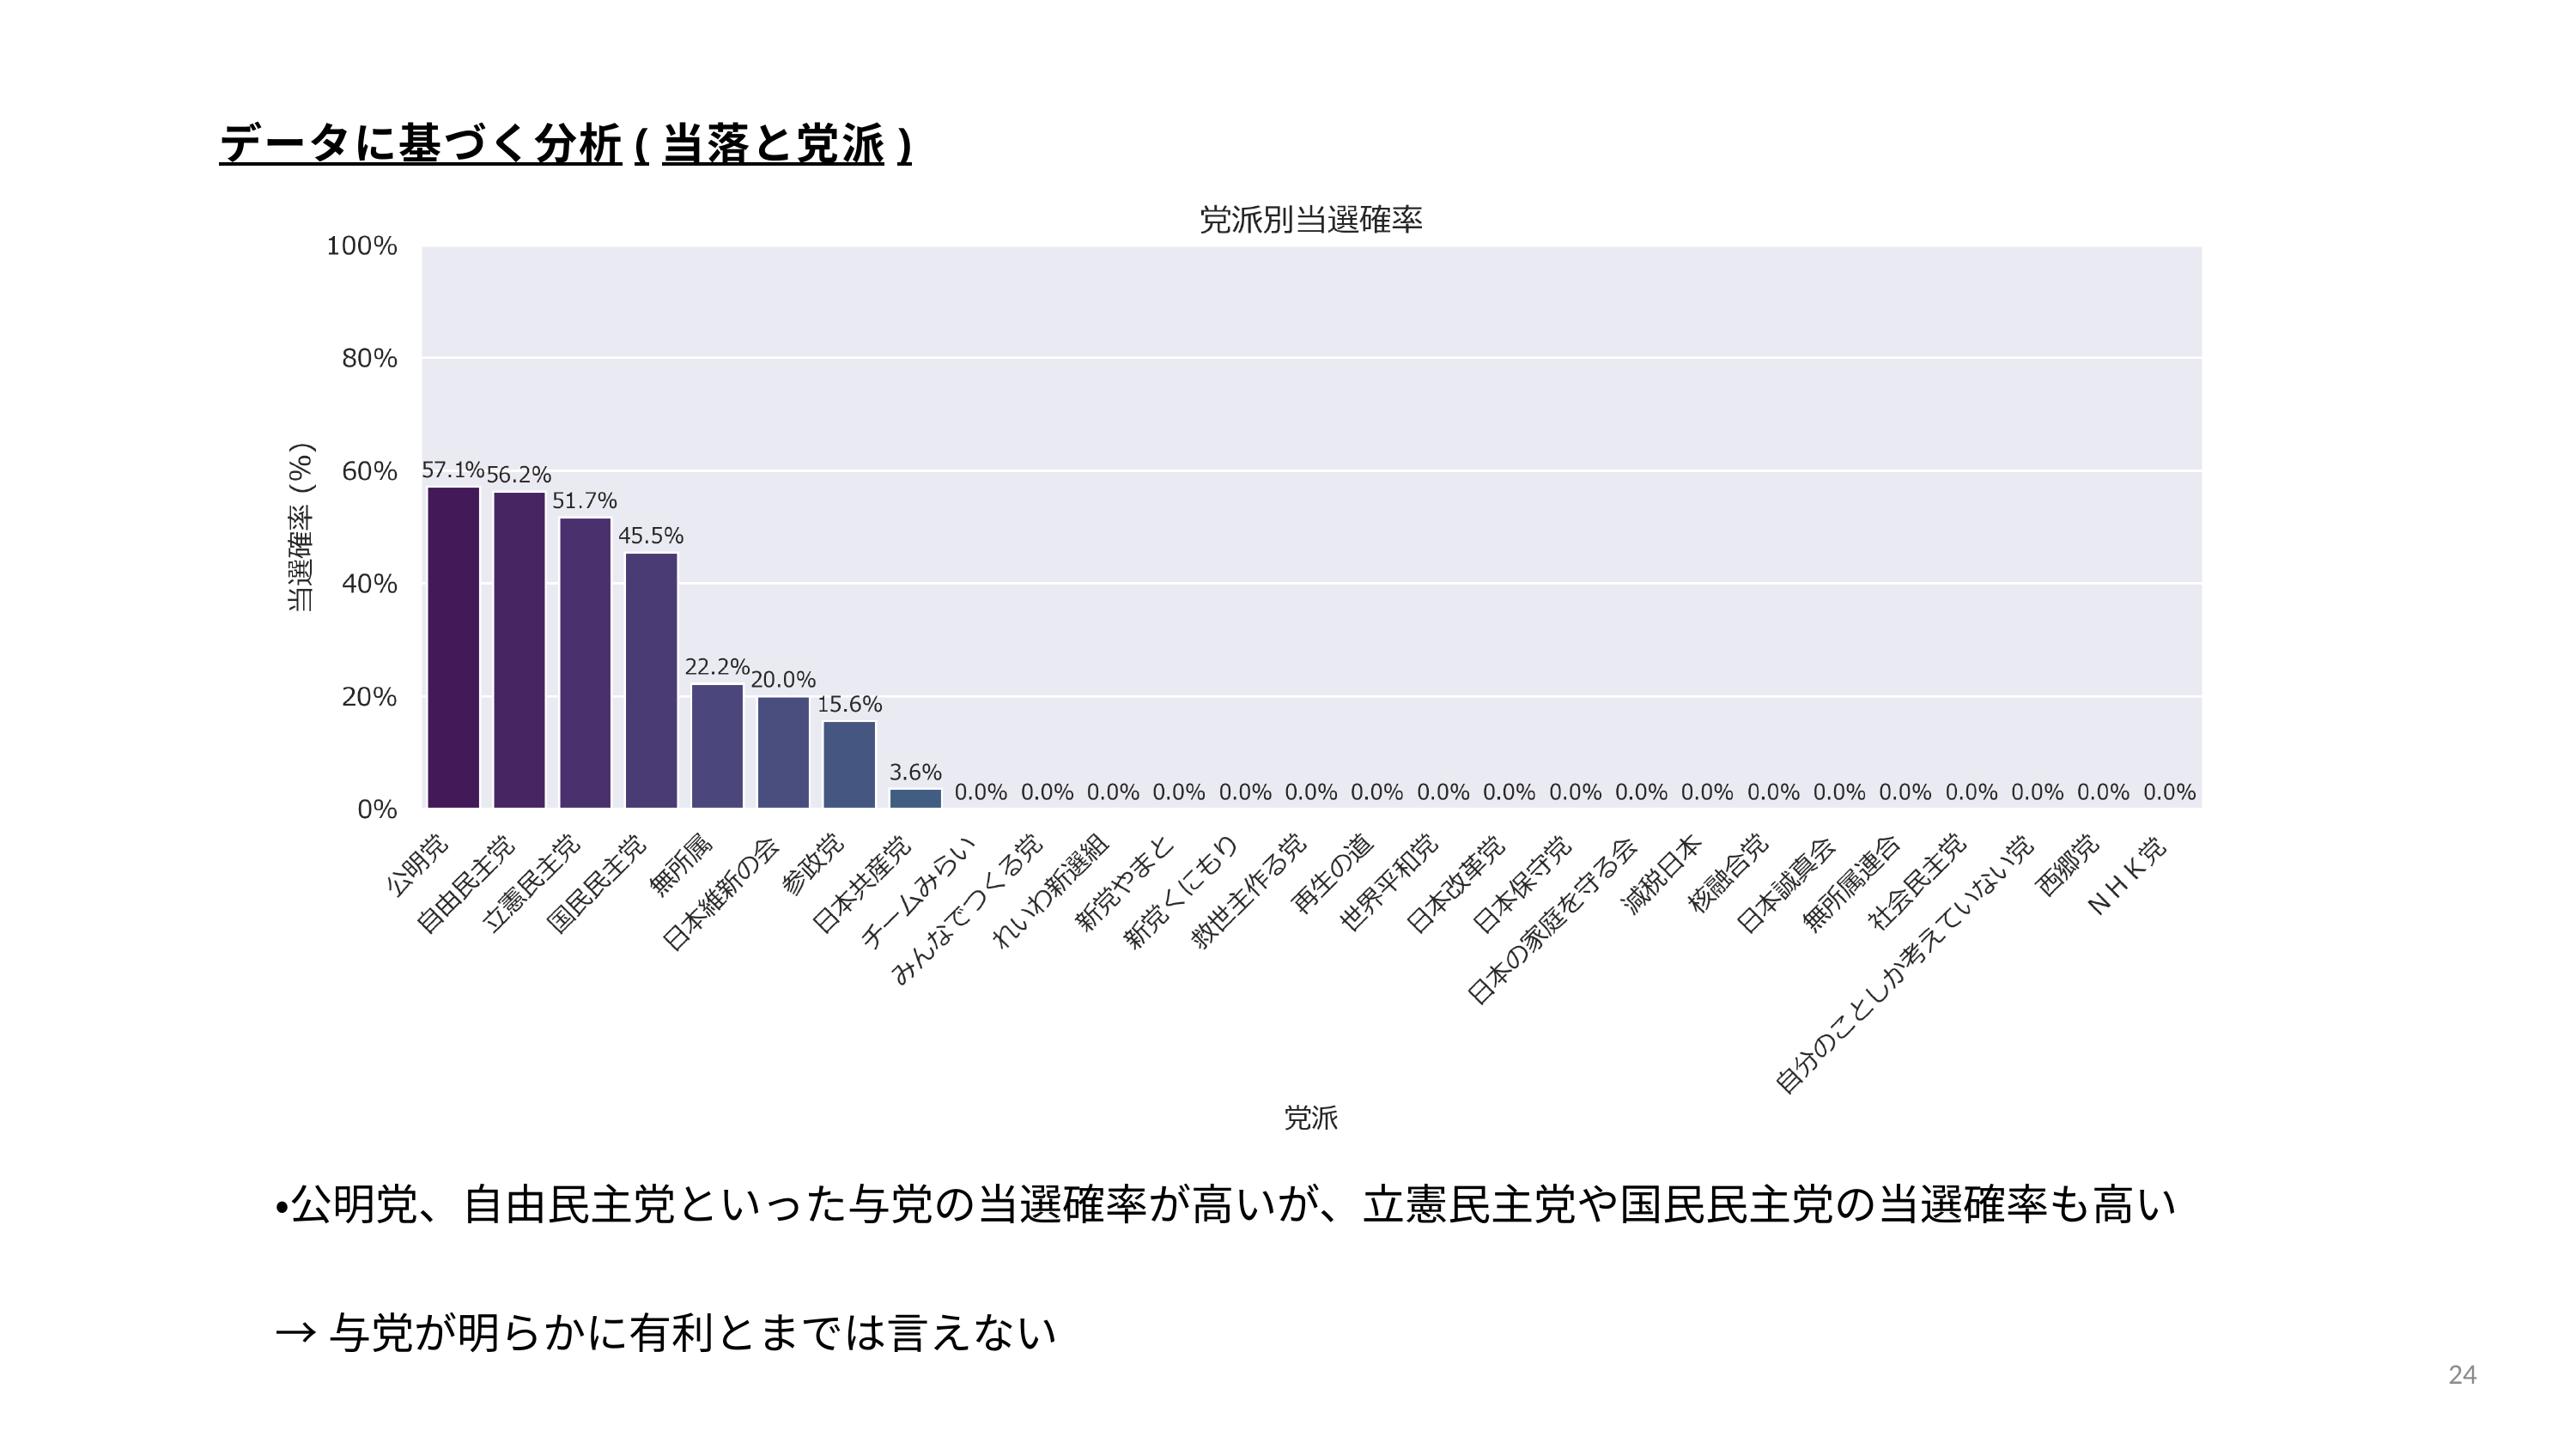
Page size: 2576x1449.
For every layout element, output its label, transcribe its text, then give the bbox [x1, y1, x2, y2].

text_box データに基づく分析(当落と党派) [218, 99, 1713, 168]
picture [257, 177, 2233, 1165]
text_box ・公明党、自由民主党といった与党の当選確率が高いが、立憲民主党や国民民主党の当選確率も高い →与党が明らかに有利とまでは言えない [262, 1171, 2195, 1365]
slide_number 24 [2190, 1346, 2490, 1398]
